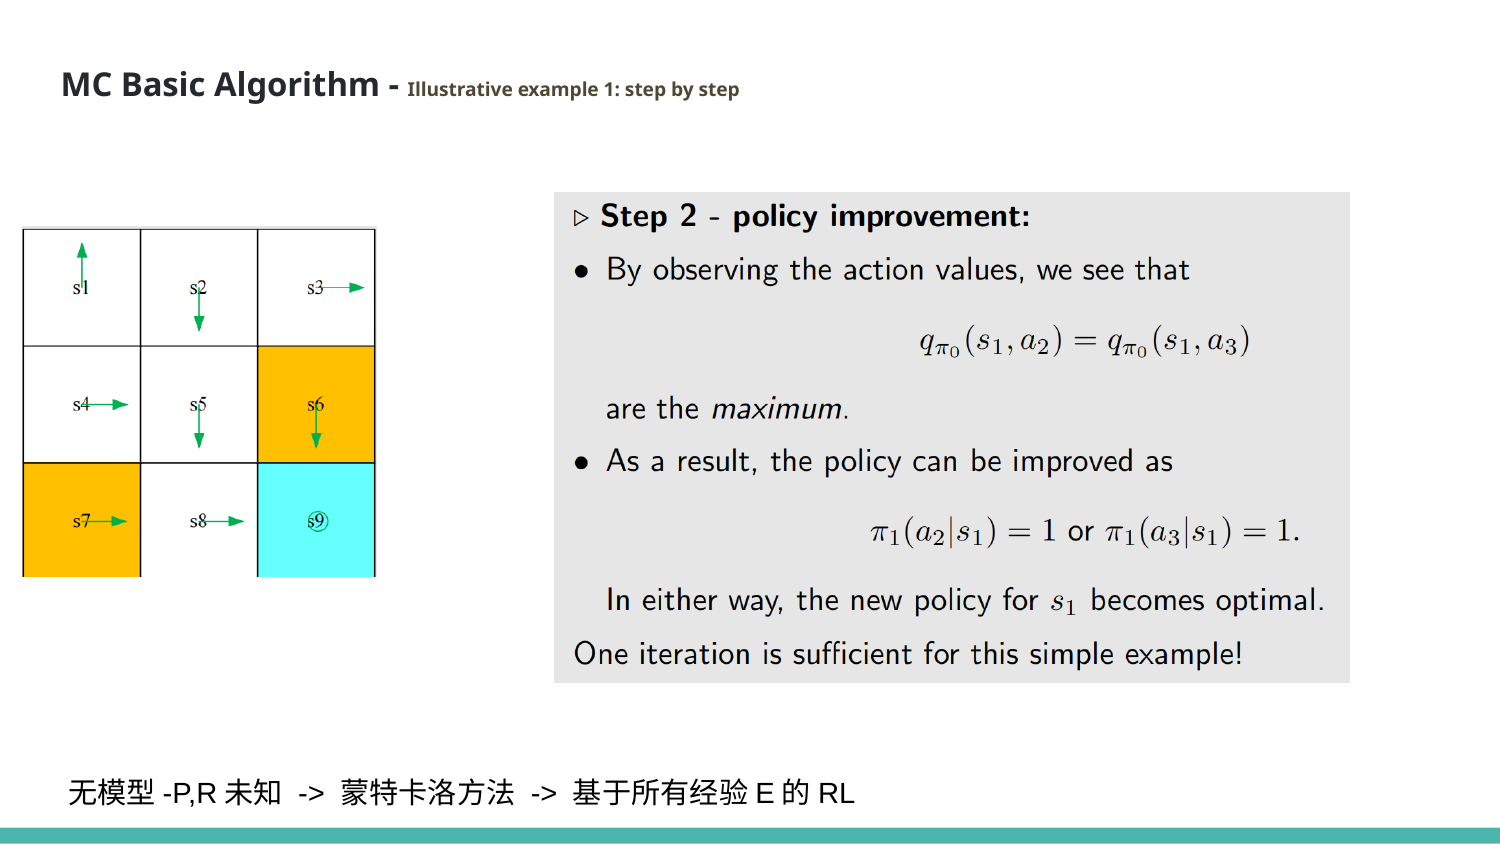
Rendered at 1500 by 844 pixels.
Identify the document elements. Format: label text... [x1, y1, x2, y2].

picture [22, 225, 377, 578]
title MC Basic Algorithm - Illustrative example 1: step by step [45, 48, 1444, 165]
picture [553, 192, 1351, 683]
